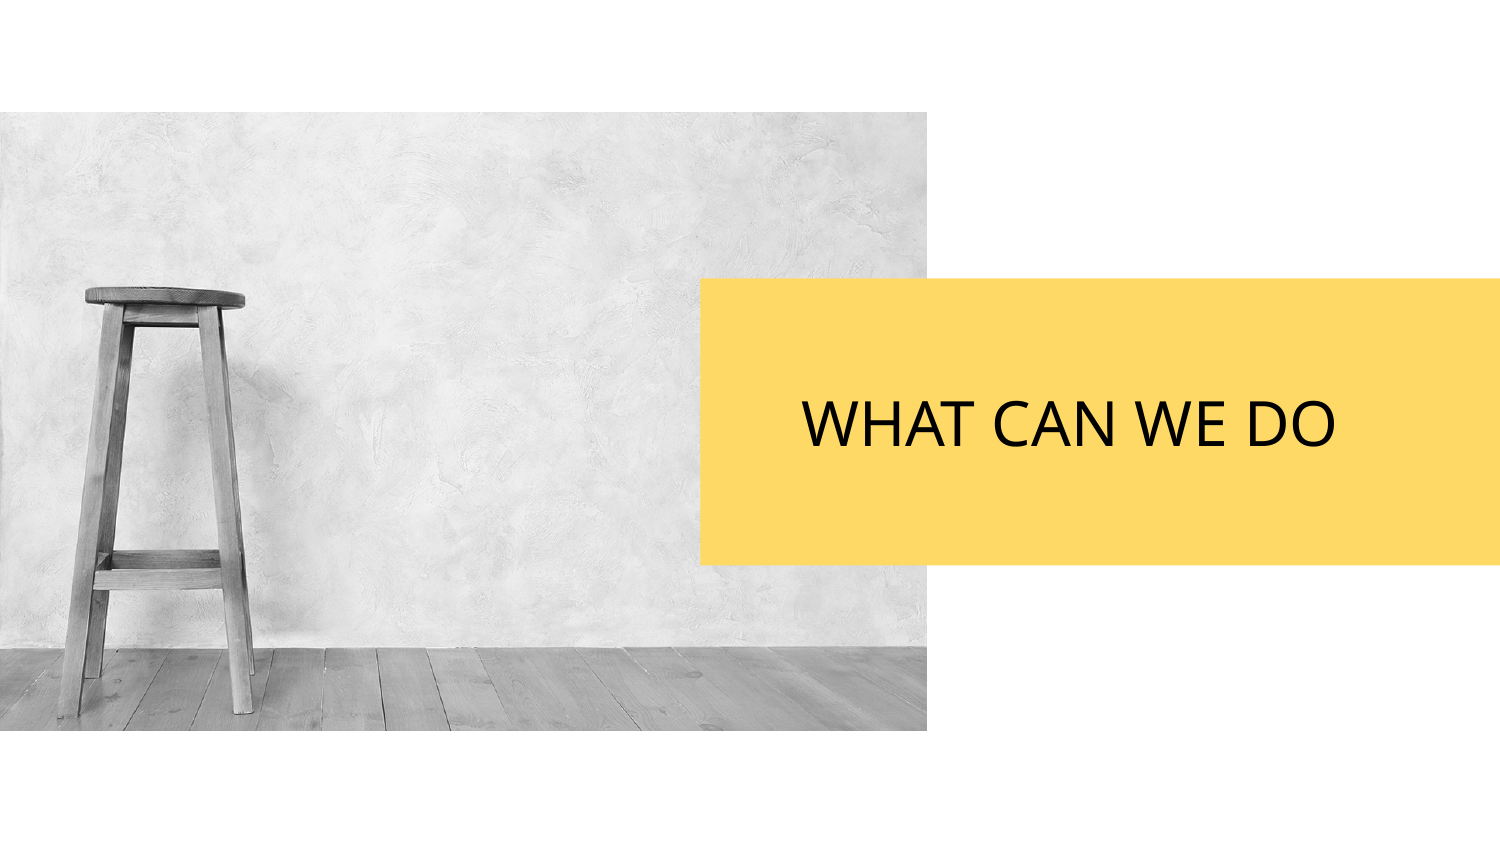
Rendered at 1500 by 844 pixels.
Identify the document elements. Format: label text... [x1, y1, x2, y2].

text_box [931, 278, 1500, 566]
title WHAT CAN WE DO [931, 357, 1354, 487]
picture [0, 112, 927, 732]
